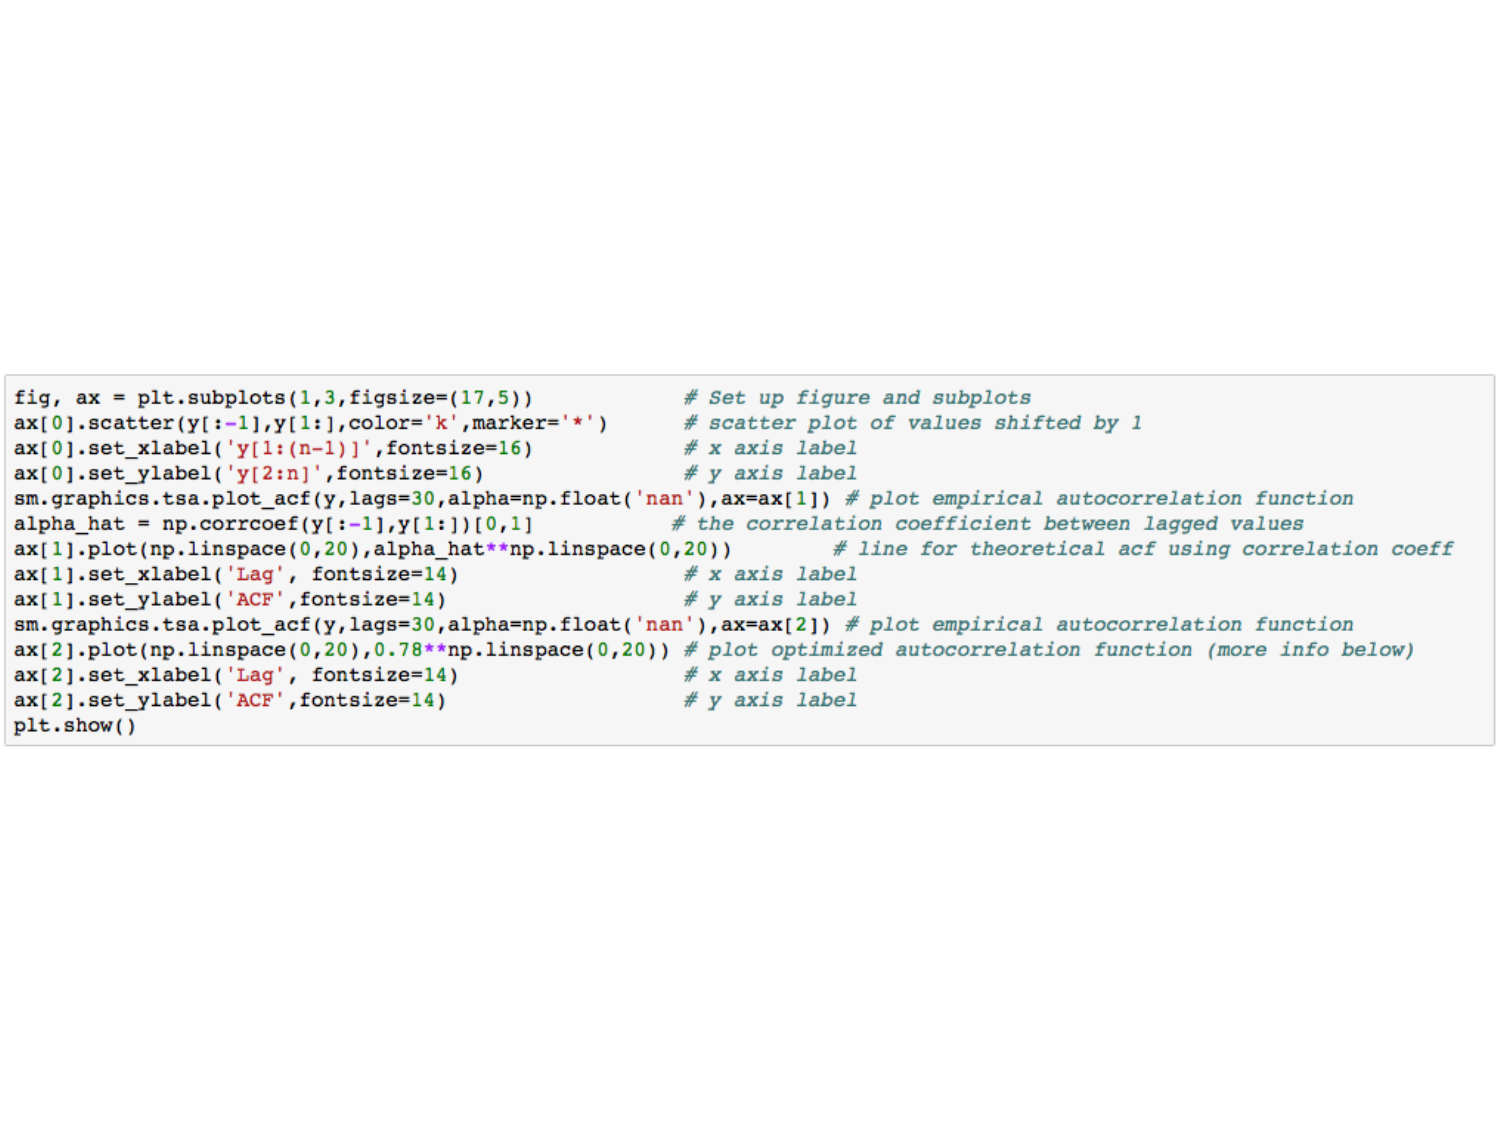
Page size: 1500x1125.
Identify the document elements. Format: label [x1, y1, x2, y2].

picture [0, 370, 1500, 751]
